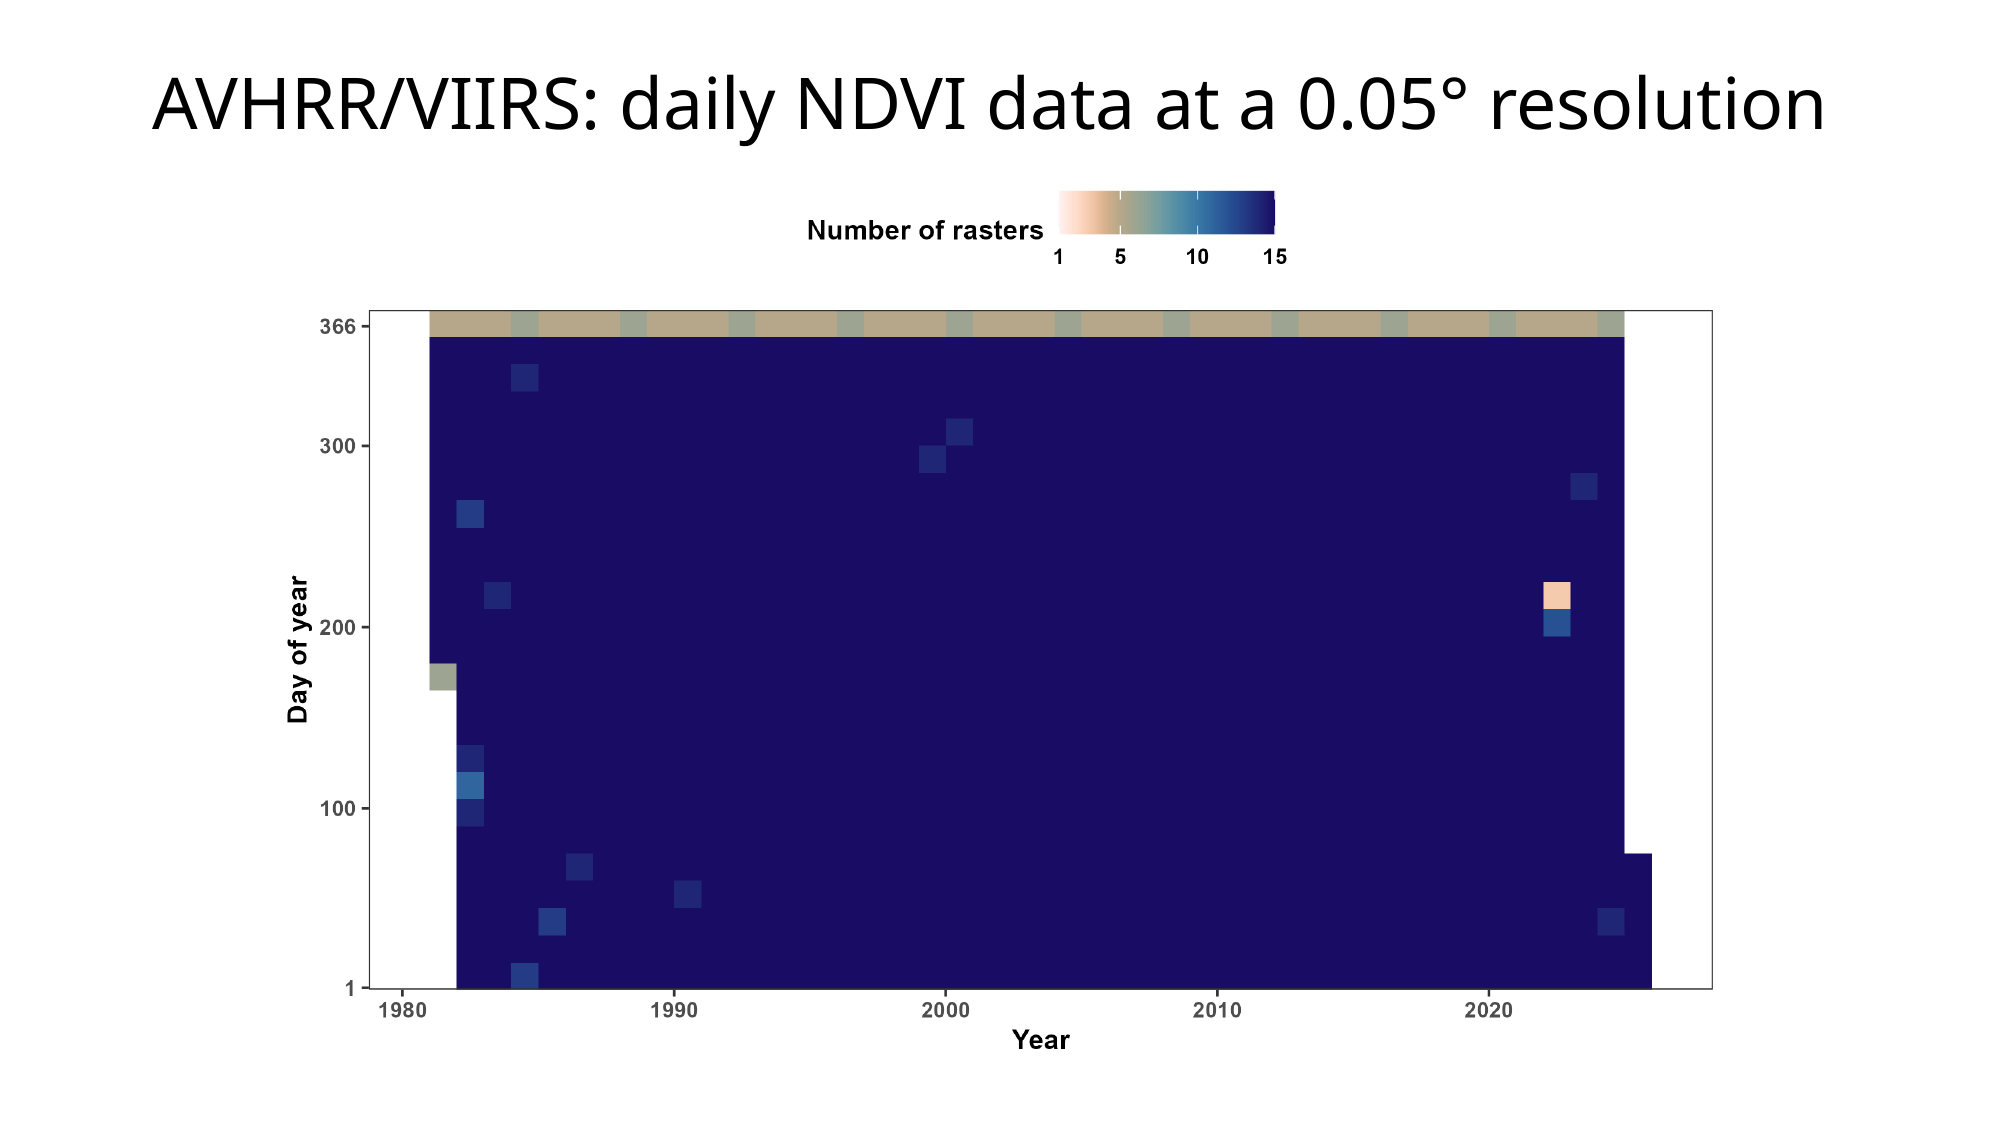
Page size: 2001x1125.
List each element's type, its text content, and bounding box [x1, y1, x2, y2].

title AVHRR/VIIRS: daily NDVI data at a 0.05° resolution [137, 59, 1871, 154]
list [95, 163, 1905, 1068]
